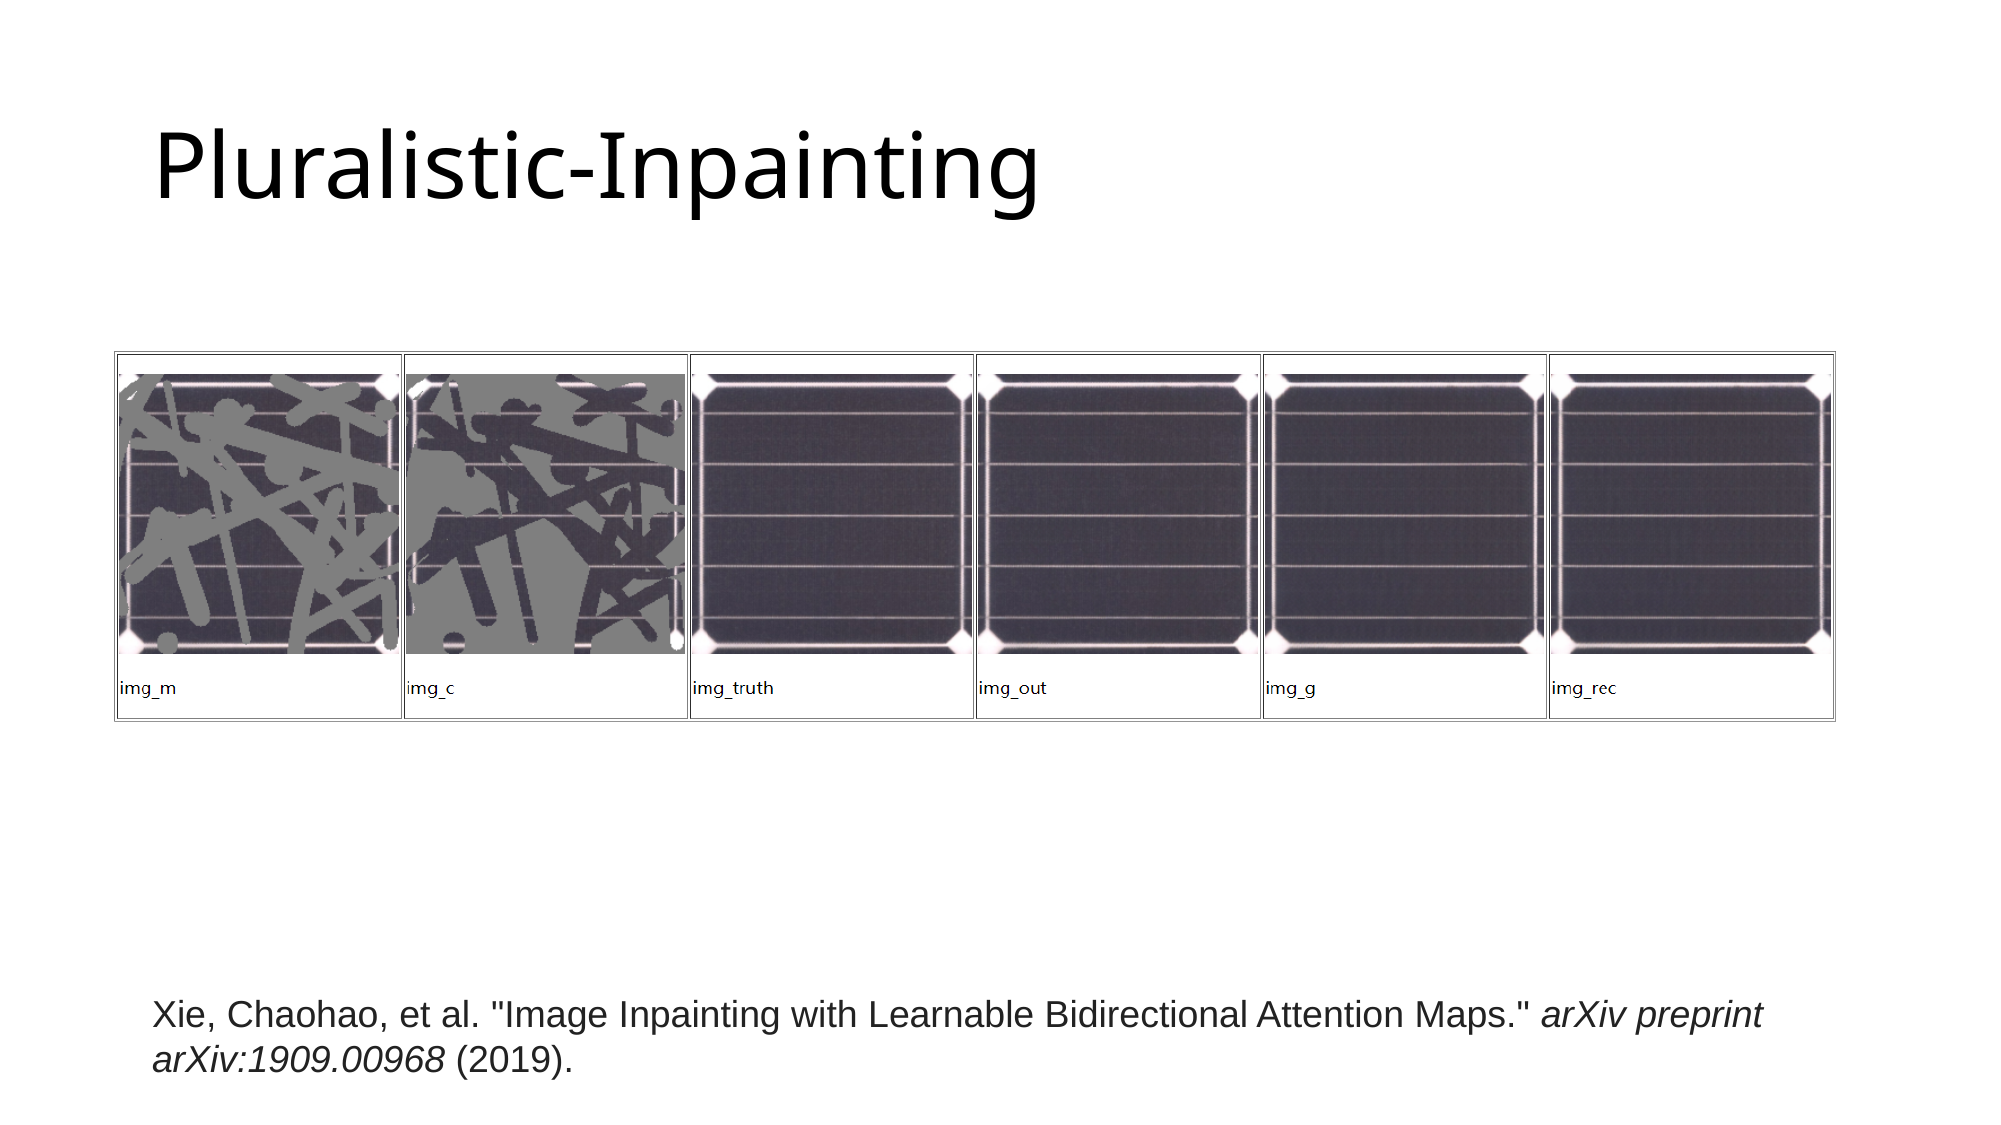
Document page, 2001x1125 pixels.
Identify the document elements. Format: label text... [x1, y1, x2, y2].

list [110, 349, 1836, 722]
title Pluralistic-Inpainting [137, 59, 1863, 278]
text_box Xie, Chaohao, et al. "Image Inpainting with Learnable Bidirectional Attention Maps." arXiv preprint arXiv:1909.00968 (2019). [137, 982, 1863, 1088]
